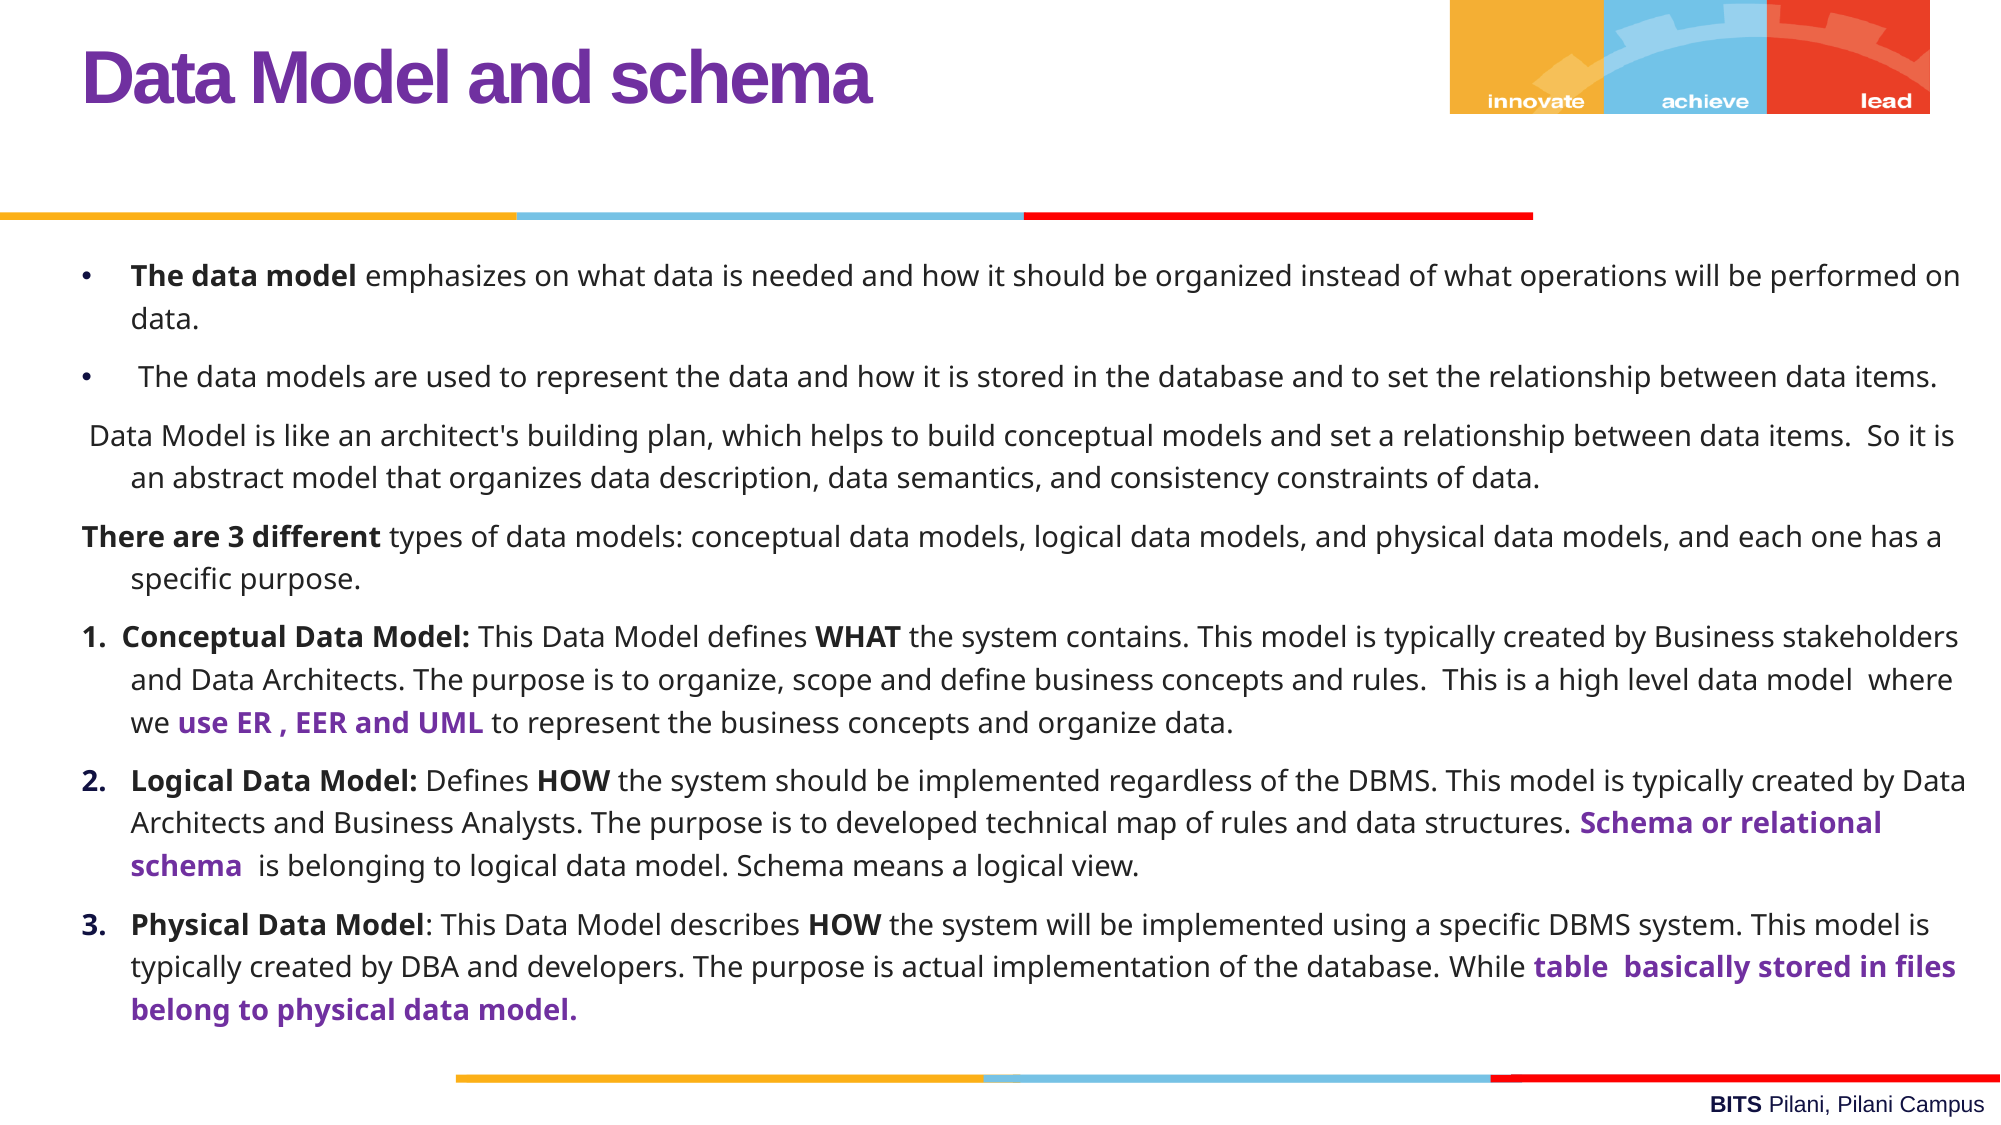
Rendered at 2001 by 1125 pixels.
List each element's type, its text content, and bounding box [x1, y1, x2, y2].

picture [1449, 0, 1930, 114]
list The data model emphasizes on what data is needed and how it should be organized instead of what operations will be performed on data. The data models are used to represent the data and how it is stored in the database and to set the relationship between data items. Data Model is like an architect's building plan, which helps to build conceptual models and set a relationship between data items. So it is an abstract model that organizes data description, data semantics, and consistency constraints of data. There are 3 different types of data models: conceptual data models, logical data models, and physical data models, and each one has a specific purpose. 1. Conceptual Data Model: This Data Model defines WHAT the system contains. This model is typically created by Business stakeholders and Data Architects. The purpose is to organize, scope and define business concepts and rules. This is a high level data model where we use ER , EER and UML to represent the business concepts and organize data. Logical Data Model: Defines HOW the system should be implemented regardless of the DBMS. This model is typically created by Data Architects and Business Analysts. The purpose is to developed technical map of rules and data structures. Schema or relational schema is belonging to logical data model. Schema means a logical view. Physical Data Model: This Data Model describes HOW the system will be implemented using a specific DBMS system. This model is typically created by DBA and developers. The purpose is actual implementation of the database. While table basically stored in files belong to physical data model. [66, 245, 1987, 1066]
list Data Model and schema [66, 24, 1450, 213]
